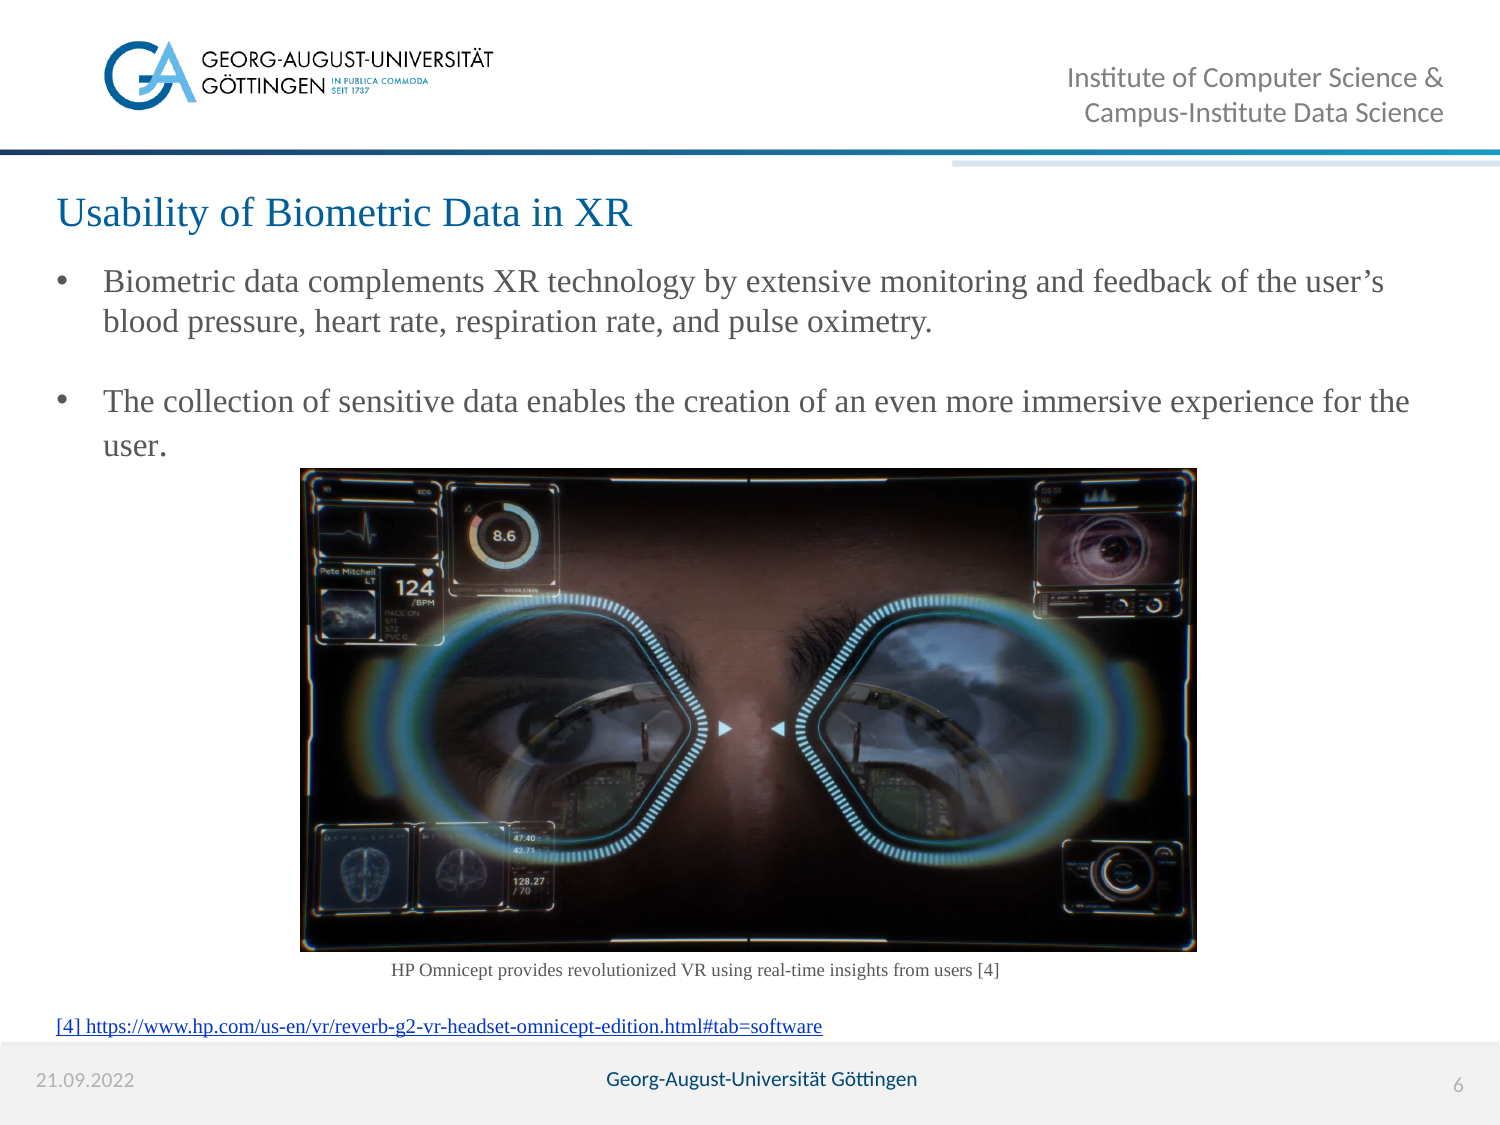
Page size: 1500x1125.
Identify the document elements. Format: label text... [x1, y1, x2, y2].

picture [0, 2, 1500, 1045]
list Biometric data complements XR technology by extensive monitoring and feedback of the user’s blood pressure, heart rate, respiration rate, and pulse oximetry. The collection of sensitive data enables the creation of an even more immersive experience for the user. HP Omnicept provides revolutionized VR using real-time insights from users [4] [4] https://www.hp.com/us-en/vr/reverb-g2-vr-headset-omnicept-edition.html#tab=software [56, 259, 1448, 1125]
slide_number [35, 1066, 205, 1099]
footer Georg-August-Universität Göttingen [265, 1065, 1259, 1097]
title Usability of Biometric Data in XR [56, 184, 1351, 237]
list Institute of Computer Science & Campus-Institute Data Science [978, 57, 1445, 129]
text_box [299, 467, 1198, 953]
slide_number 6 [1365, 1070, 1465, 1099]
